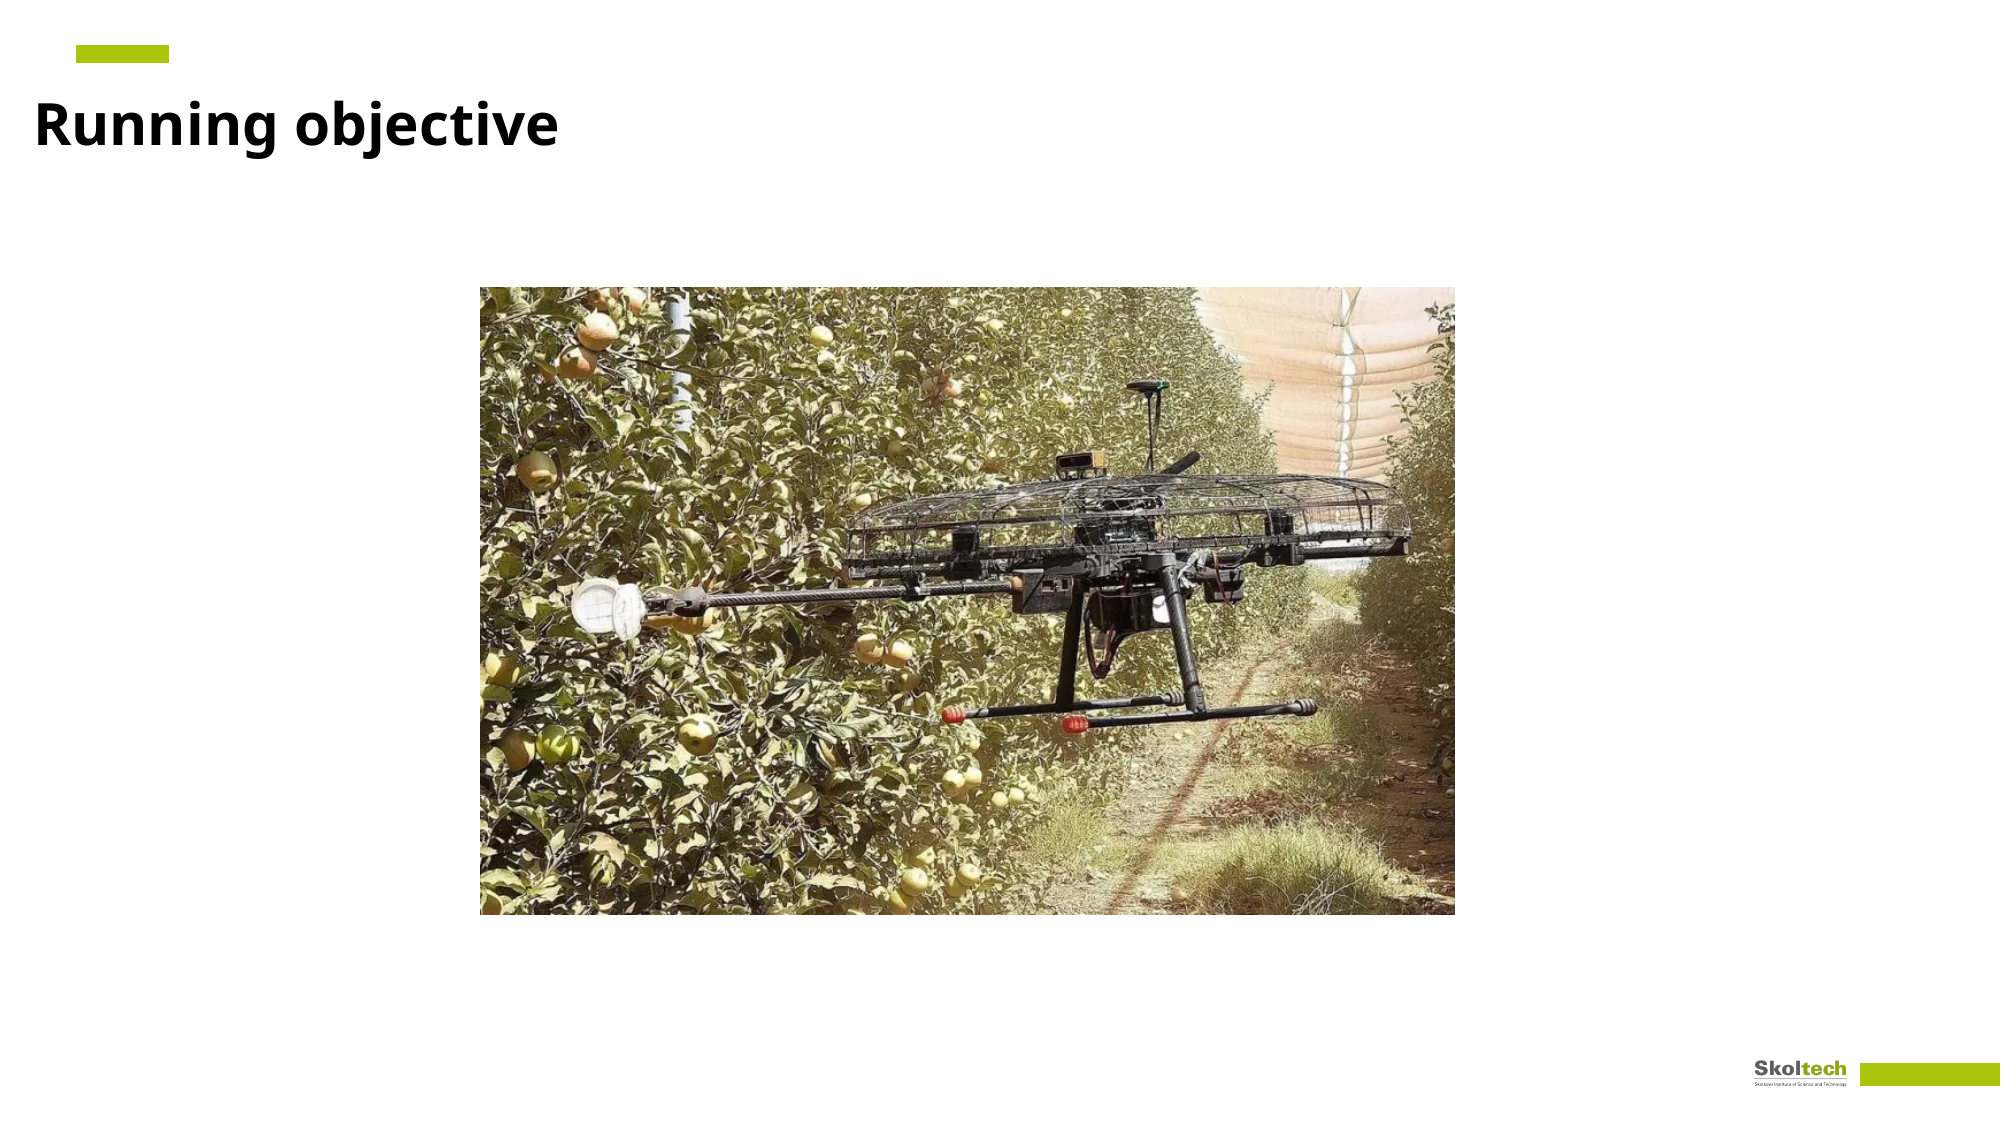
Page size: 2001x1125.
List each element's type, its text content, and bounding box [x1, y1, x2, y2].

picture [1754, 1060, 1847, 1087]
text_box Running objective [18, 79, 1215, 218]
picture [479, 286, 1456, 916]
